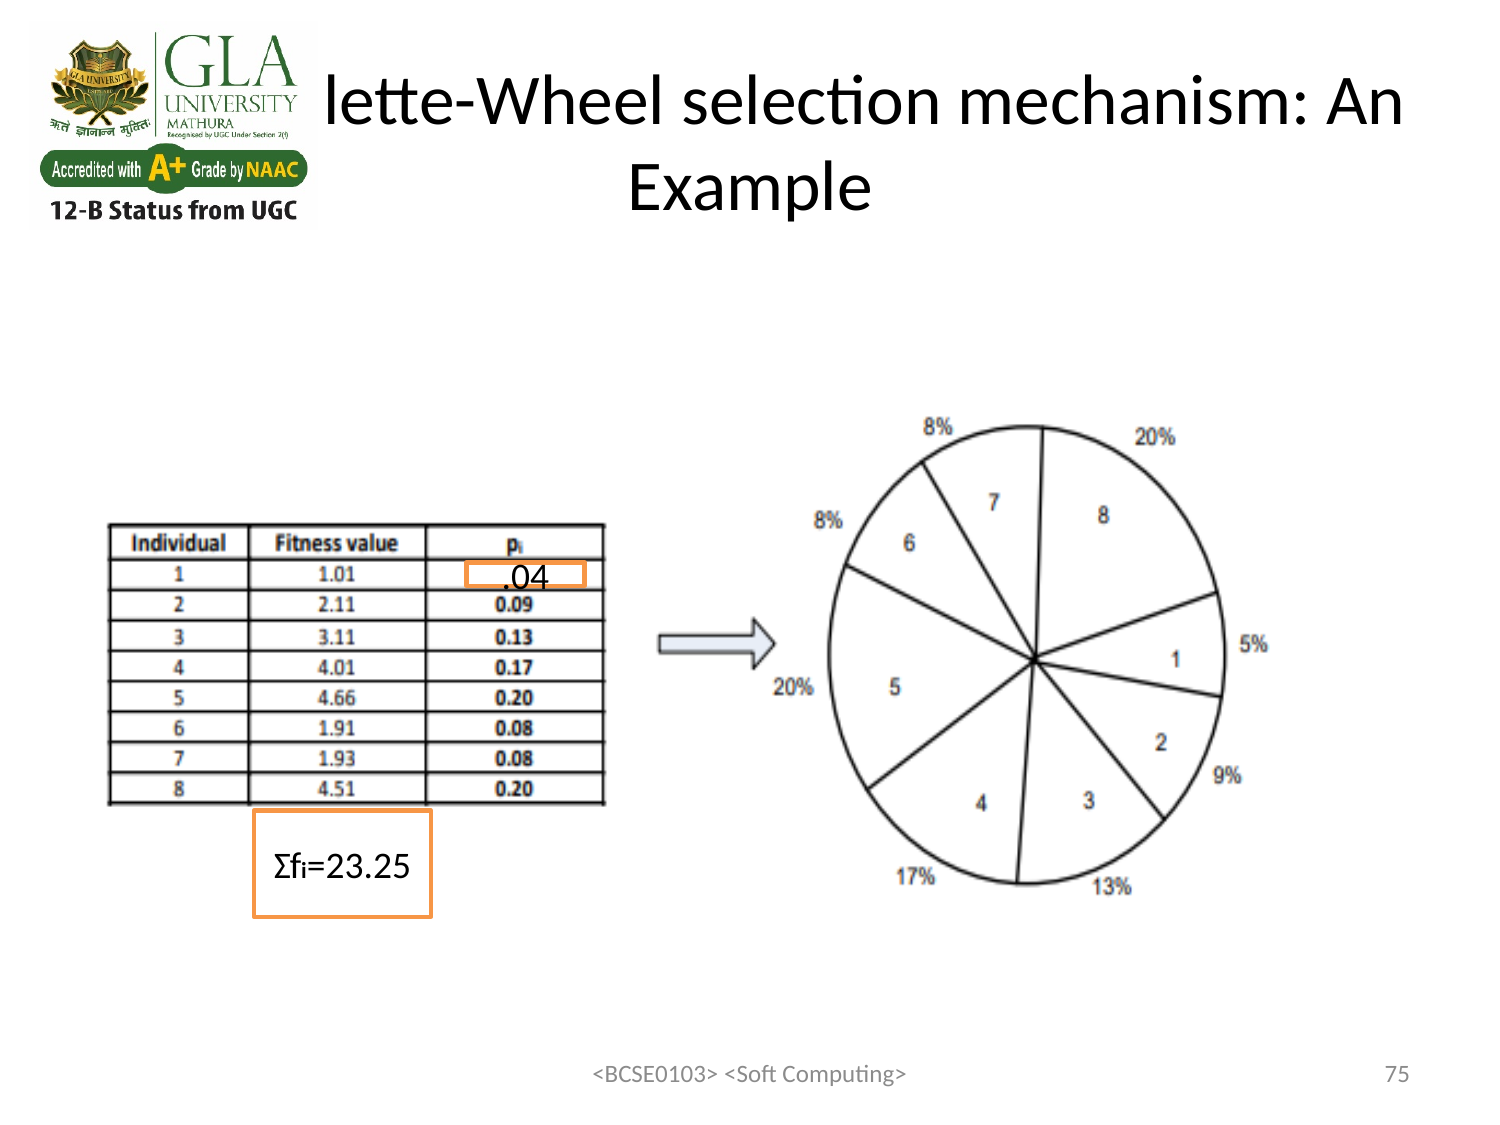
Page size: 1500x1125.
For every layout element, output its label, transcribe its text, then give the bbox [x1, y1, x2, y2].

title Roulette-Wheel selection mechanism: An Example [320, 45, 1425, 233]
footer <BCSE0103> <Soft Computing> [512, 1055, 988, 1103]
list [74, 236, 1330, 1048]
slide_number 75 [1074, 1042, 1425, 1103]
picture [29, 21, 318, 230]
